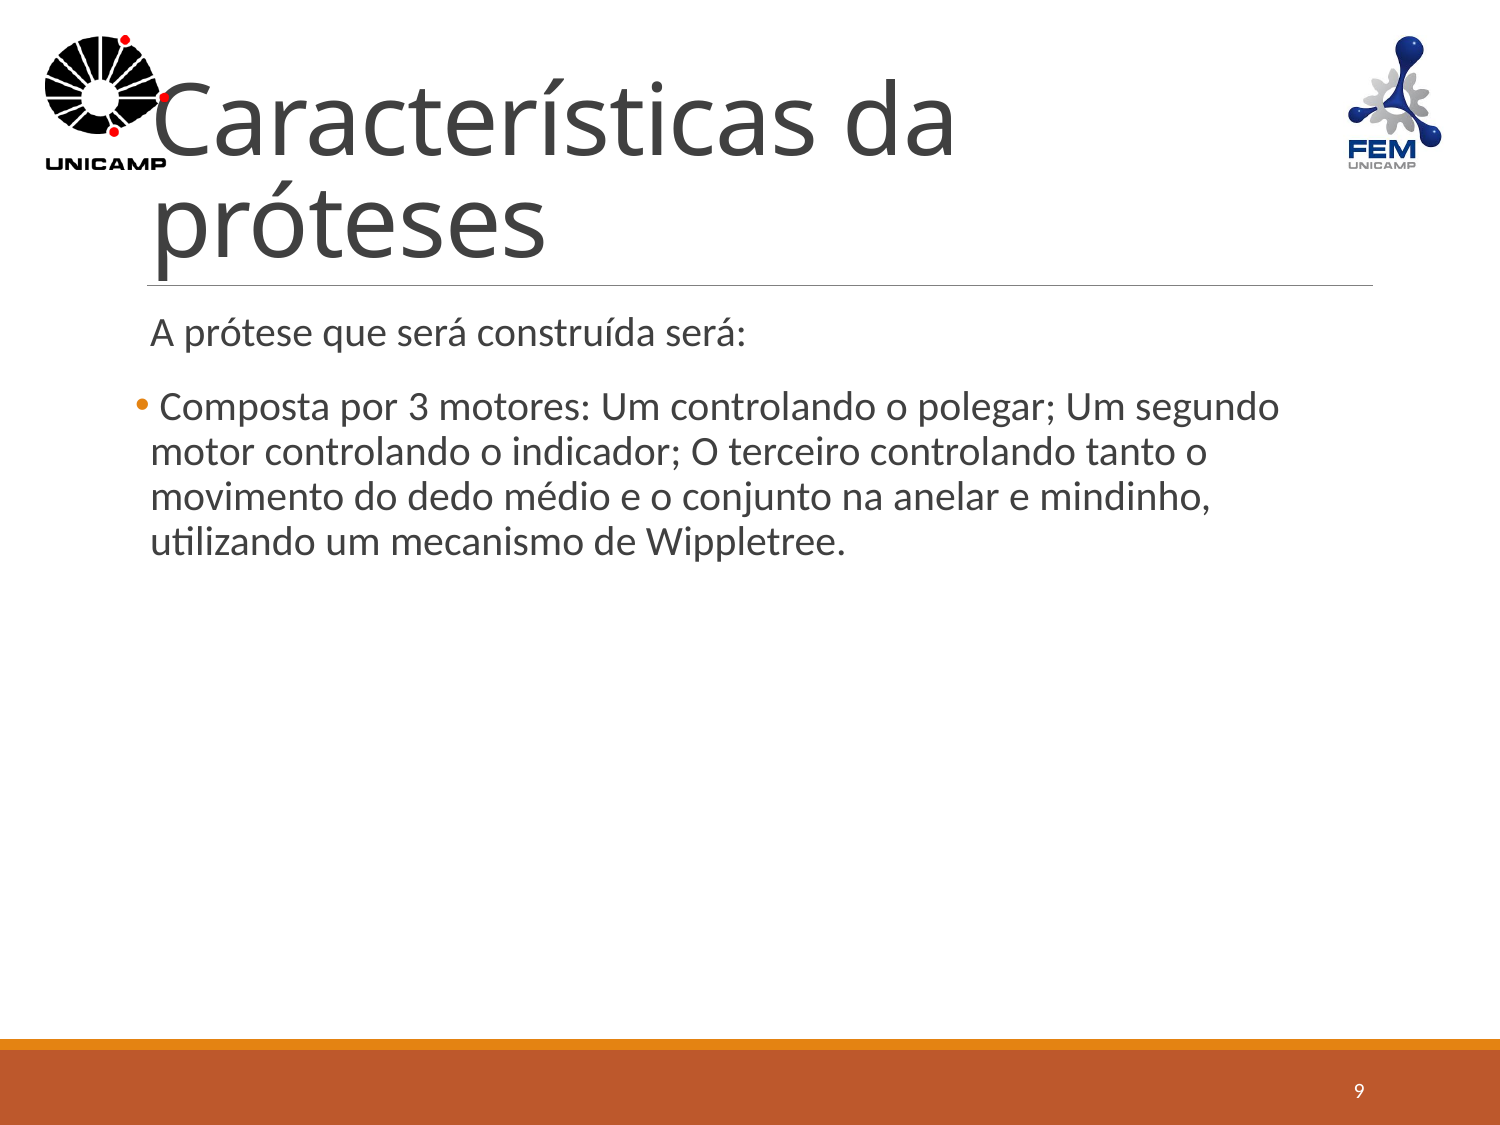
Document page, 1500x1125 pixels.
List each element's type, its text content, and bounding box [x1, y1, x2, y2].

list A prótese que será construída será: Composta por 3 motores: Um controlando o polegar; Um segundo motor controlando o indicador; O terceiro controlando tanto o movimento do dedo médio e o conjunto na anelar e mindinho, utilizando um mecanismo de Wippletree. [135, 302, 1373, 963]
slide_number 9 [1218, 1059, 1380, 1120]
title Características da próteses [135, 47, 1373, 285]
picture [44, 35, 170, 170]
picture [1342, 34, 1445, 170]
